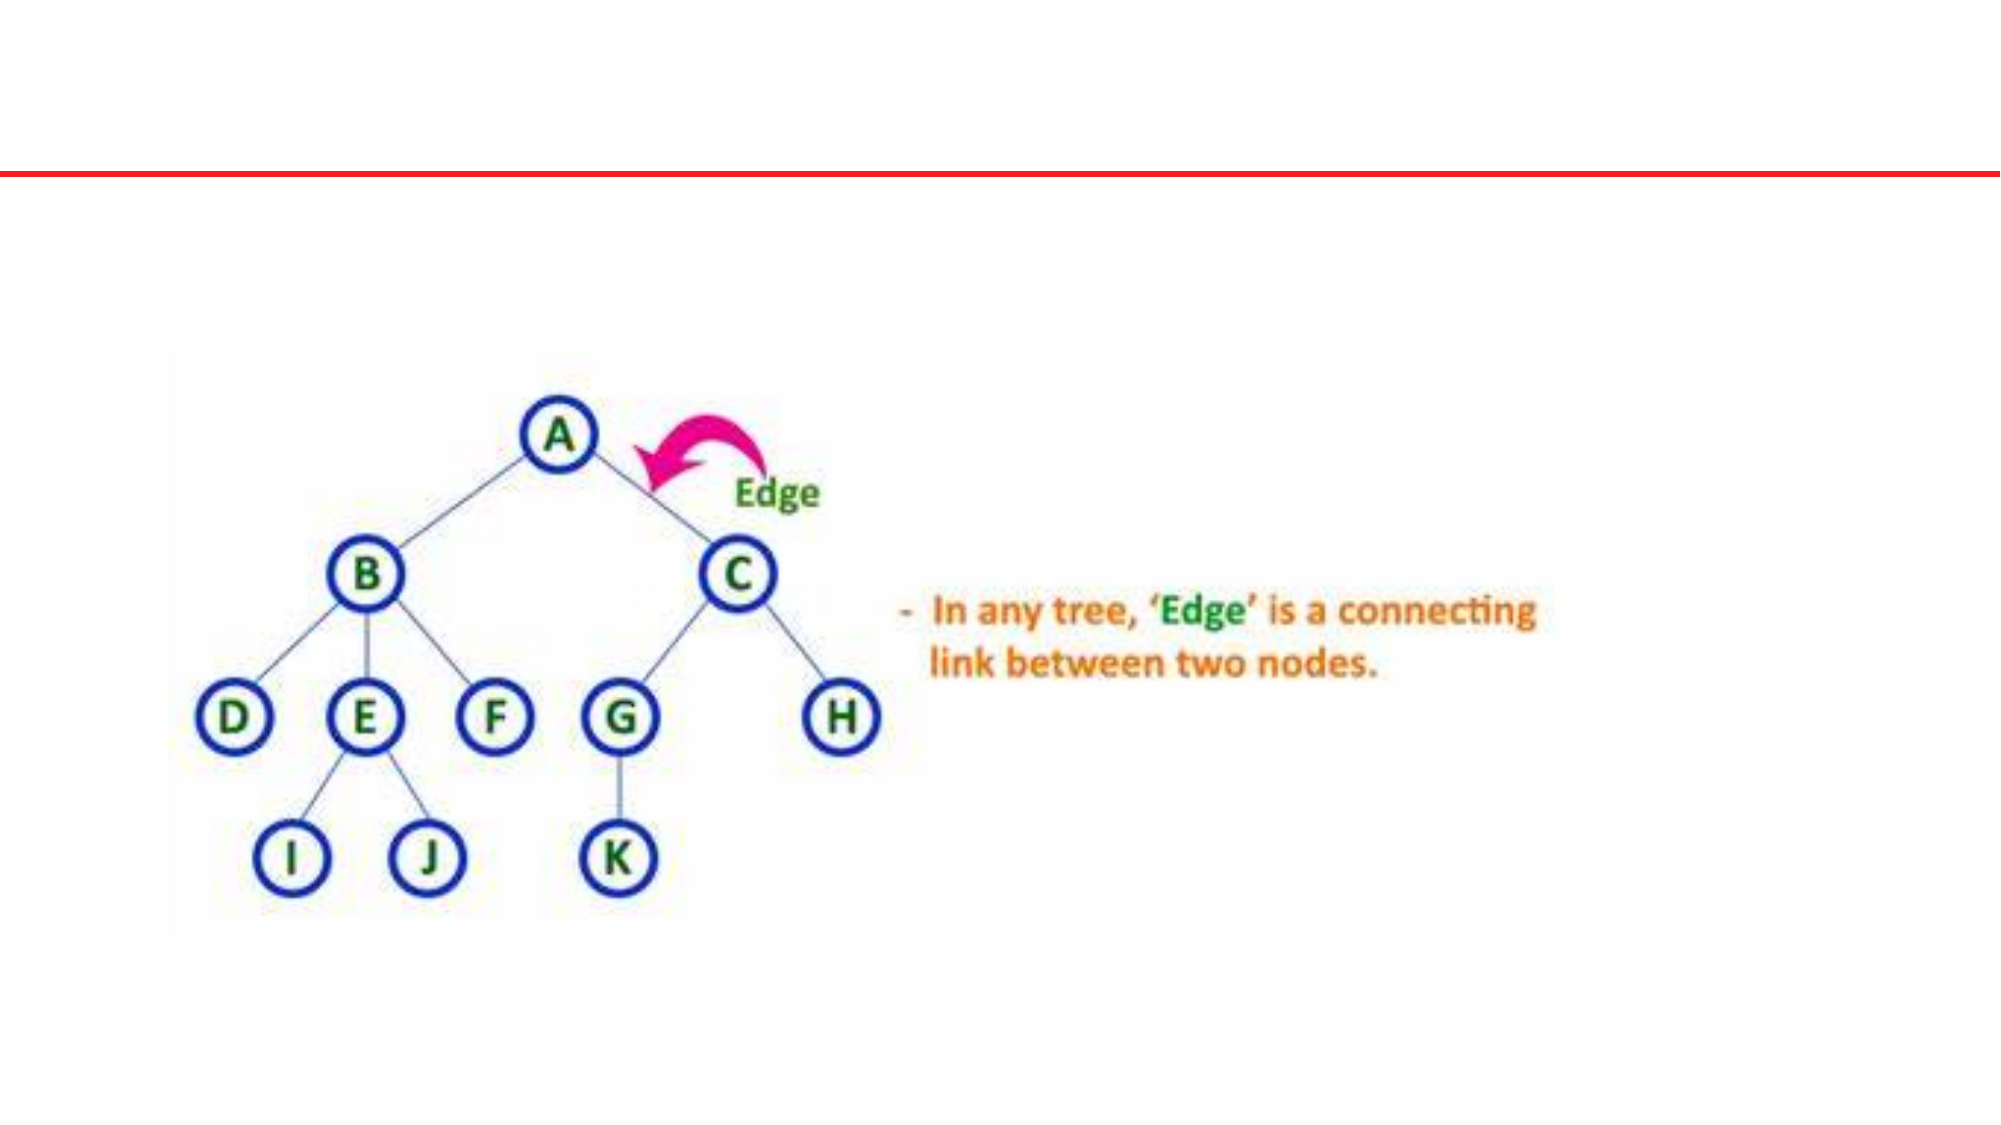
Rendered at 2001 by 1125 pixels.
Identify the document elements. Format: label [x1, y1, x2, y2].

picture [168, 352, 1561, 949]
